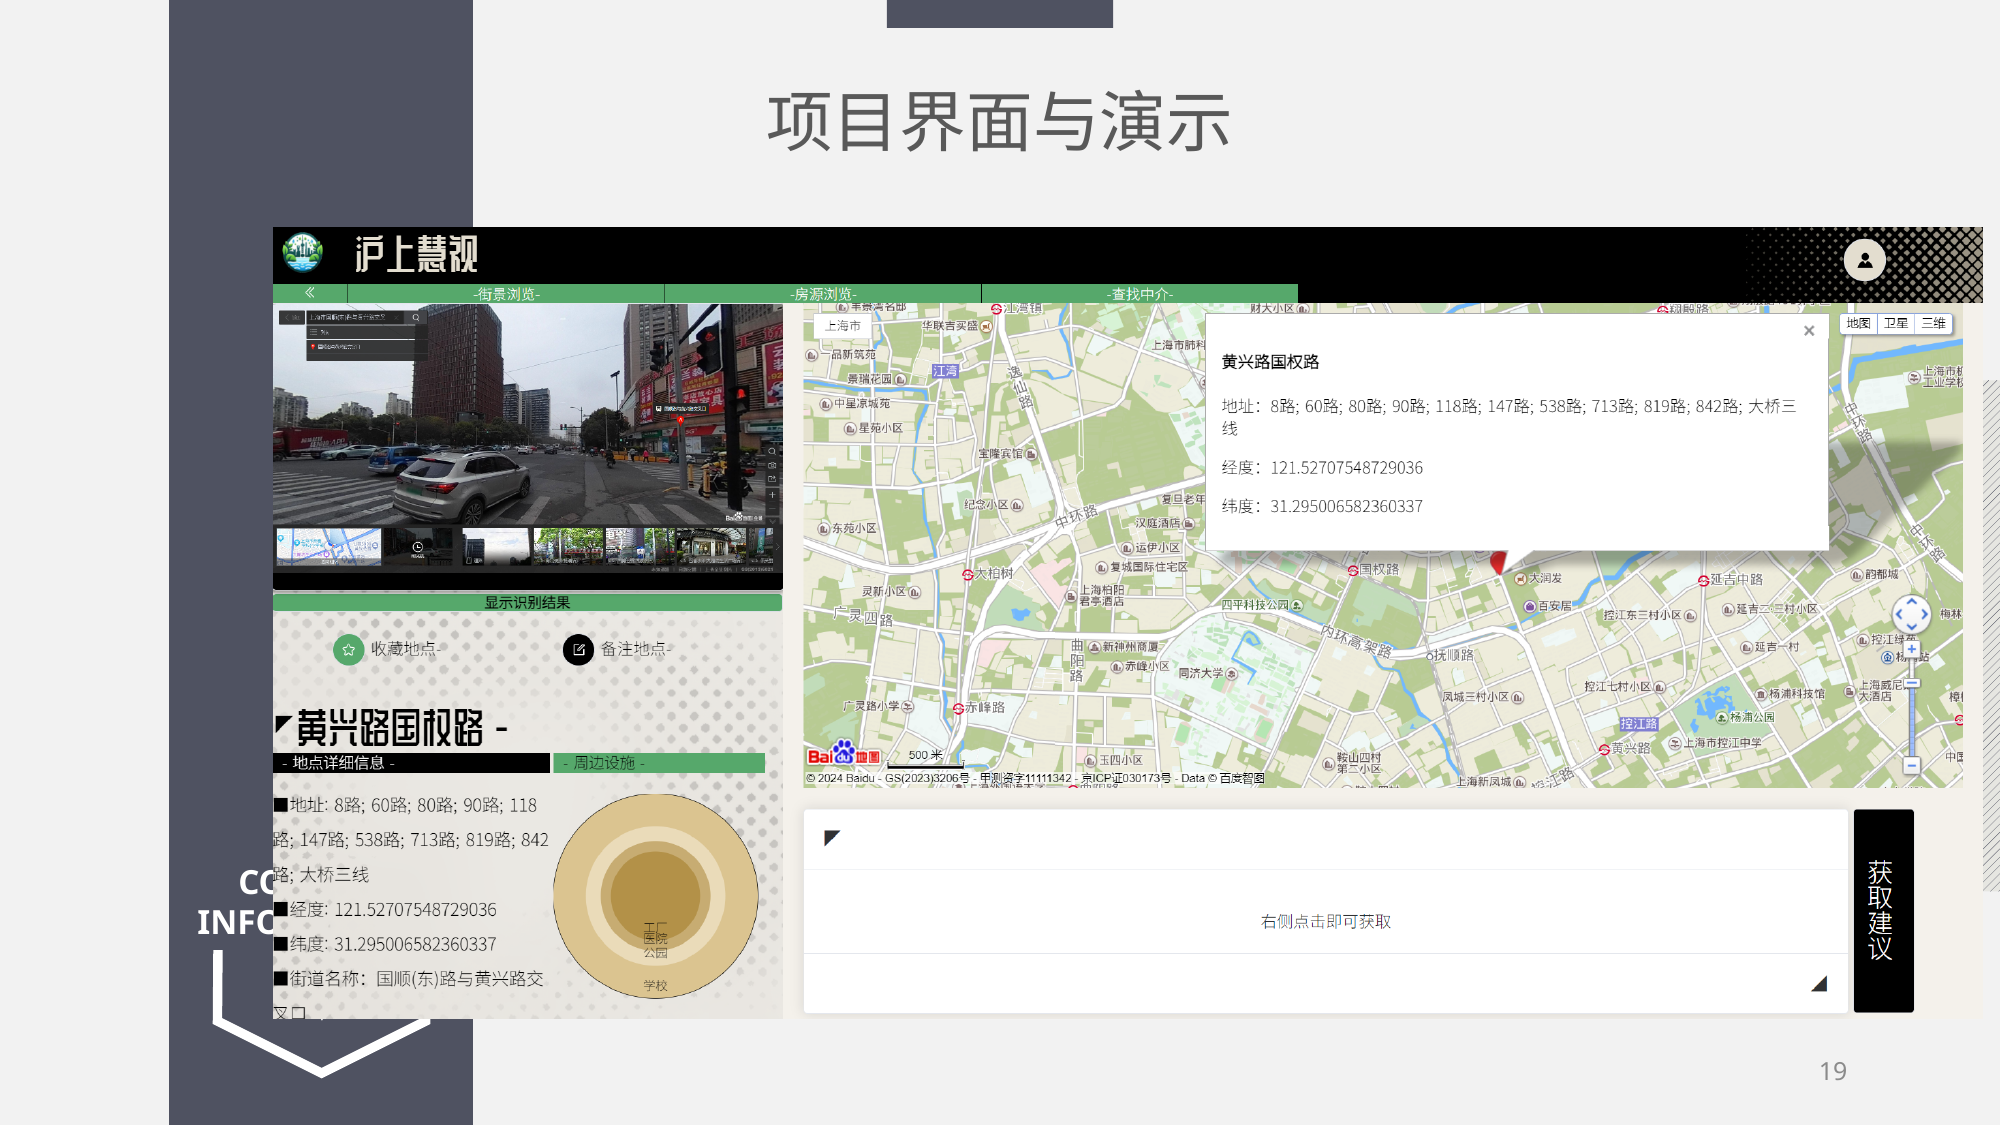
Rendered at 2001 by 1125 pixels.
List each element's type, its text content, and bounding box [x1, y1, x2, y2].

text_box 项目界面与演示 [751, 72, 1249, 167]
text_box CONTACT INFORMATION [181, 853, 273, 949]
text_box [886, 0, 1114, 29]
picture [273, 227, 1983, 1019]
text_box [168, 0, 474, 1125]
text_box [216, 949, 427, 1075]
text_box [1983, 379, 2000, 892]
slide_number 19 [1798, 1042, 1863, 1103]
